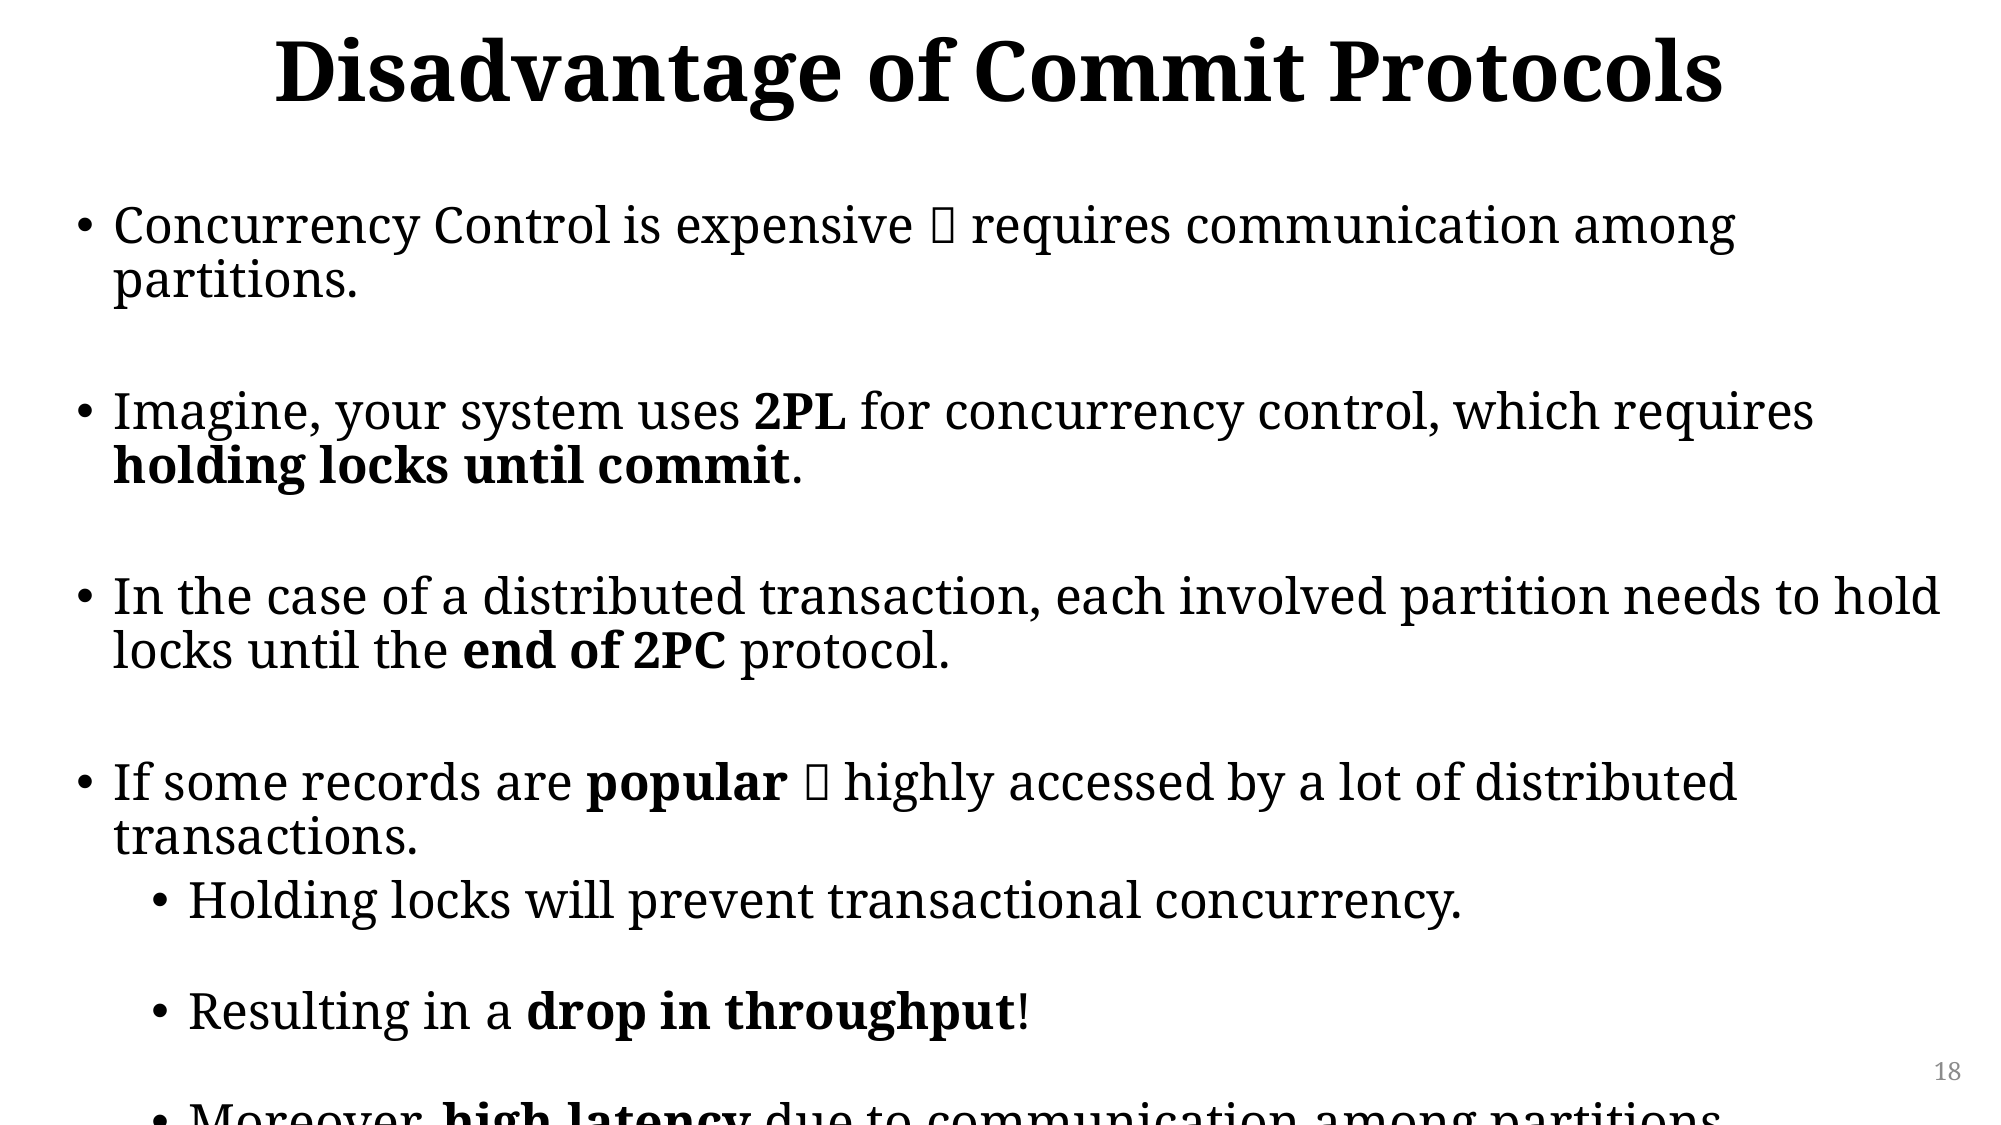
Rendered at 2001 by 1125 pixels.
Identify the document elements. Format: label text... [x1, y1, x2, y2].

title Disadvantage of Commit Protocols [137, 0, 1863, 149]
list Concurrency Control is expensive  requires communication among partitions. Imagine, your system uses 2PL for concurrency control, which requires holding locks until commit. In the case of a distributed transaction, each involved partition needs to hold locks until the end of 2PC protocol. If some records are popular  highly accessed by a lot of distributed transactions. Holding locks will prevent transactional concurrency. Resulting in a drop in throughput! Moreover, high latency due to communication among partitions. [61, 193, 2000, 1103]
